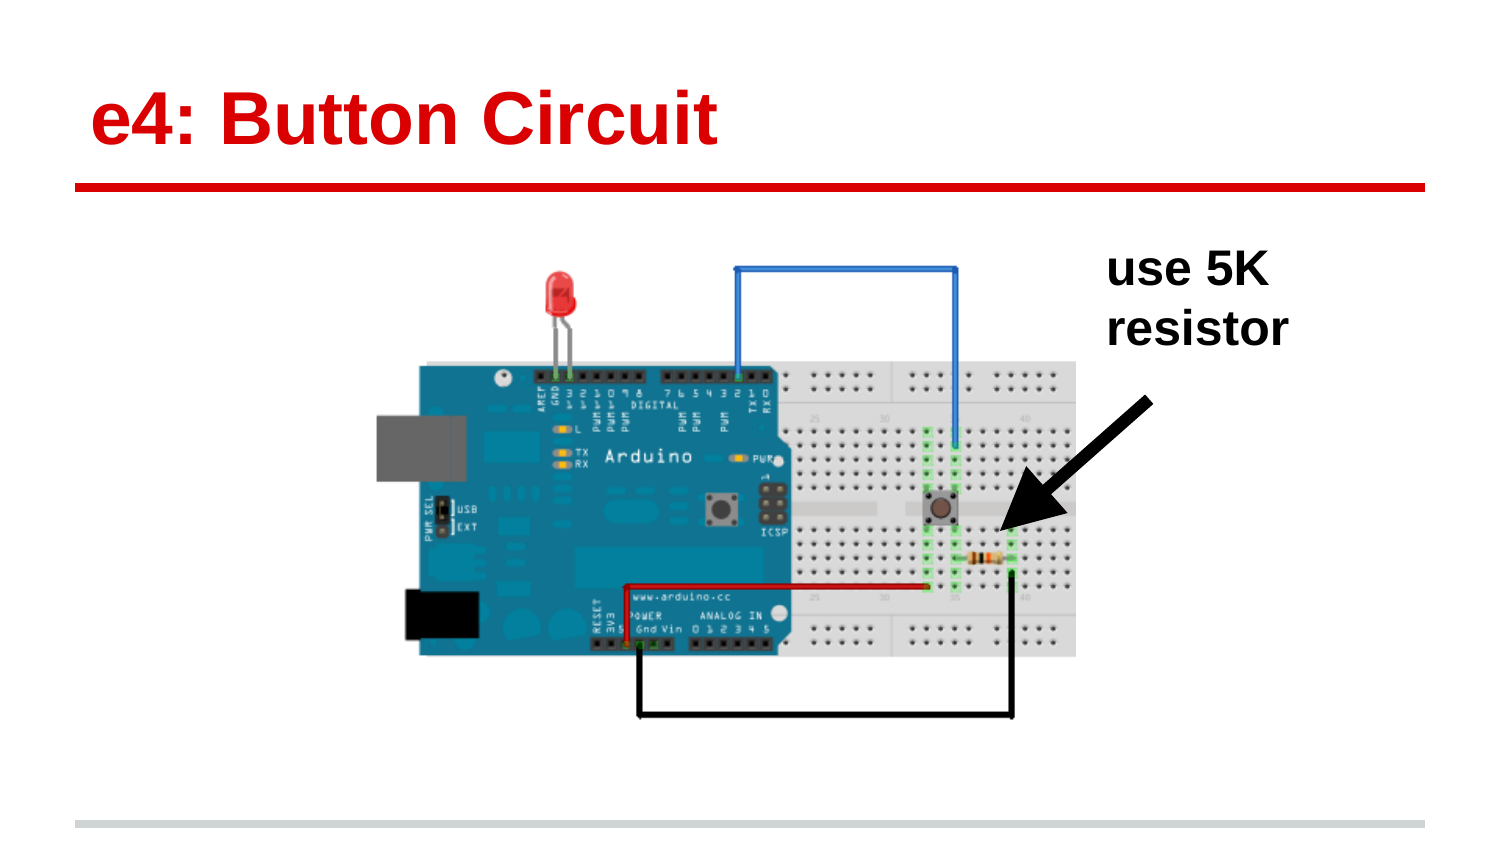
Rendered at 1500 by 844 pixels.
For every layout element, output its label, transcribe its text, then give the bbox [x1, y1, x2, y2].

title e4: Button Circuit [75, 33, 1425, 175]
text_box use 5K resistor [1091, 220, 1448, 353]
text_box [999, 398, 1150, 532]
picture [365, 263, 1076, 727]
